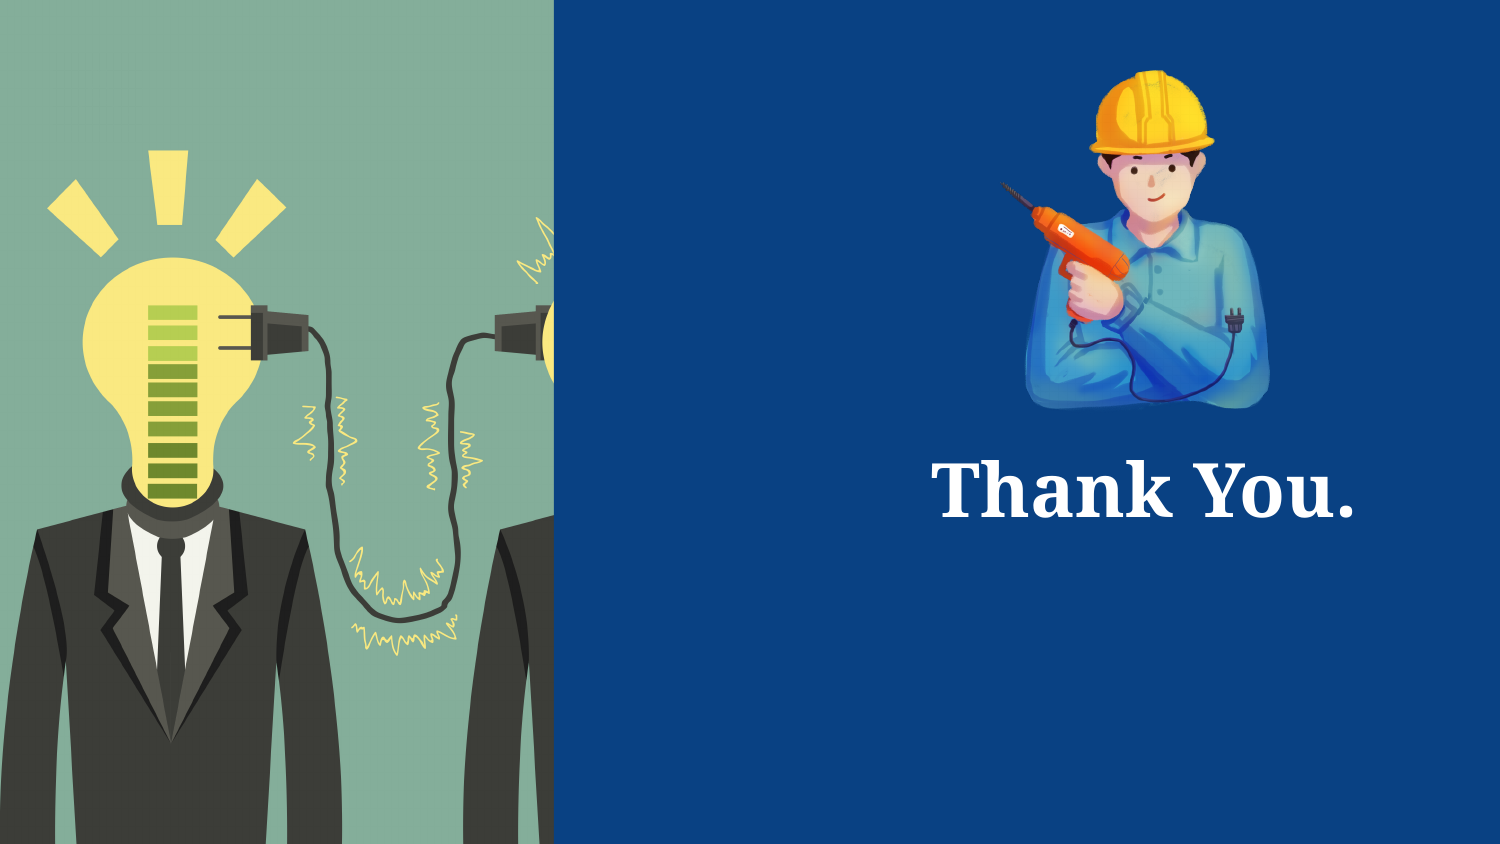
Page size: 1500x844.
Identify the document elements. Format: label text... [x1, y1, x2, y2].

picture [0, 0, 805, 844]
picture [971, 47, 1312, 476]
subtitle Thank You. [805, 0, 1500, 844]
